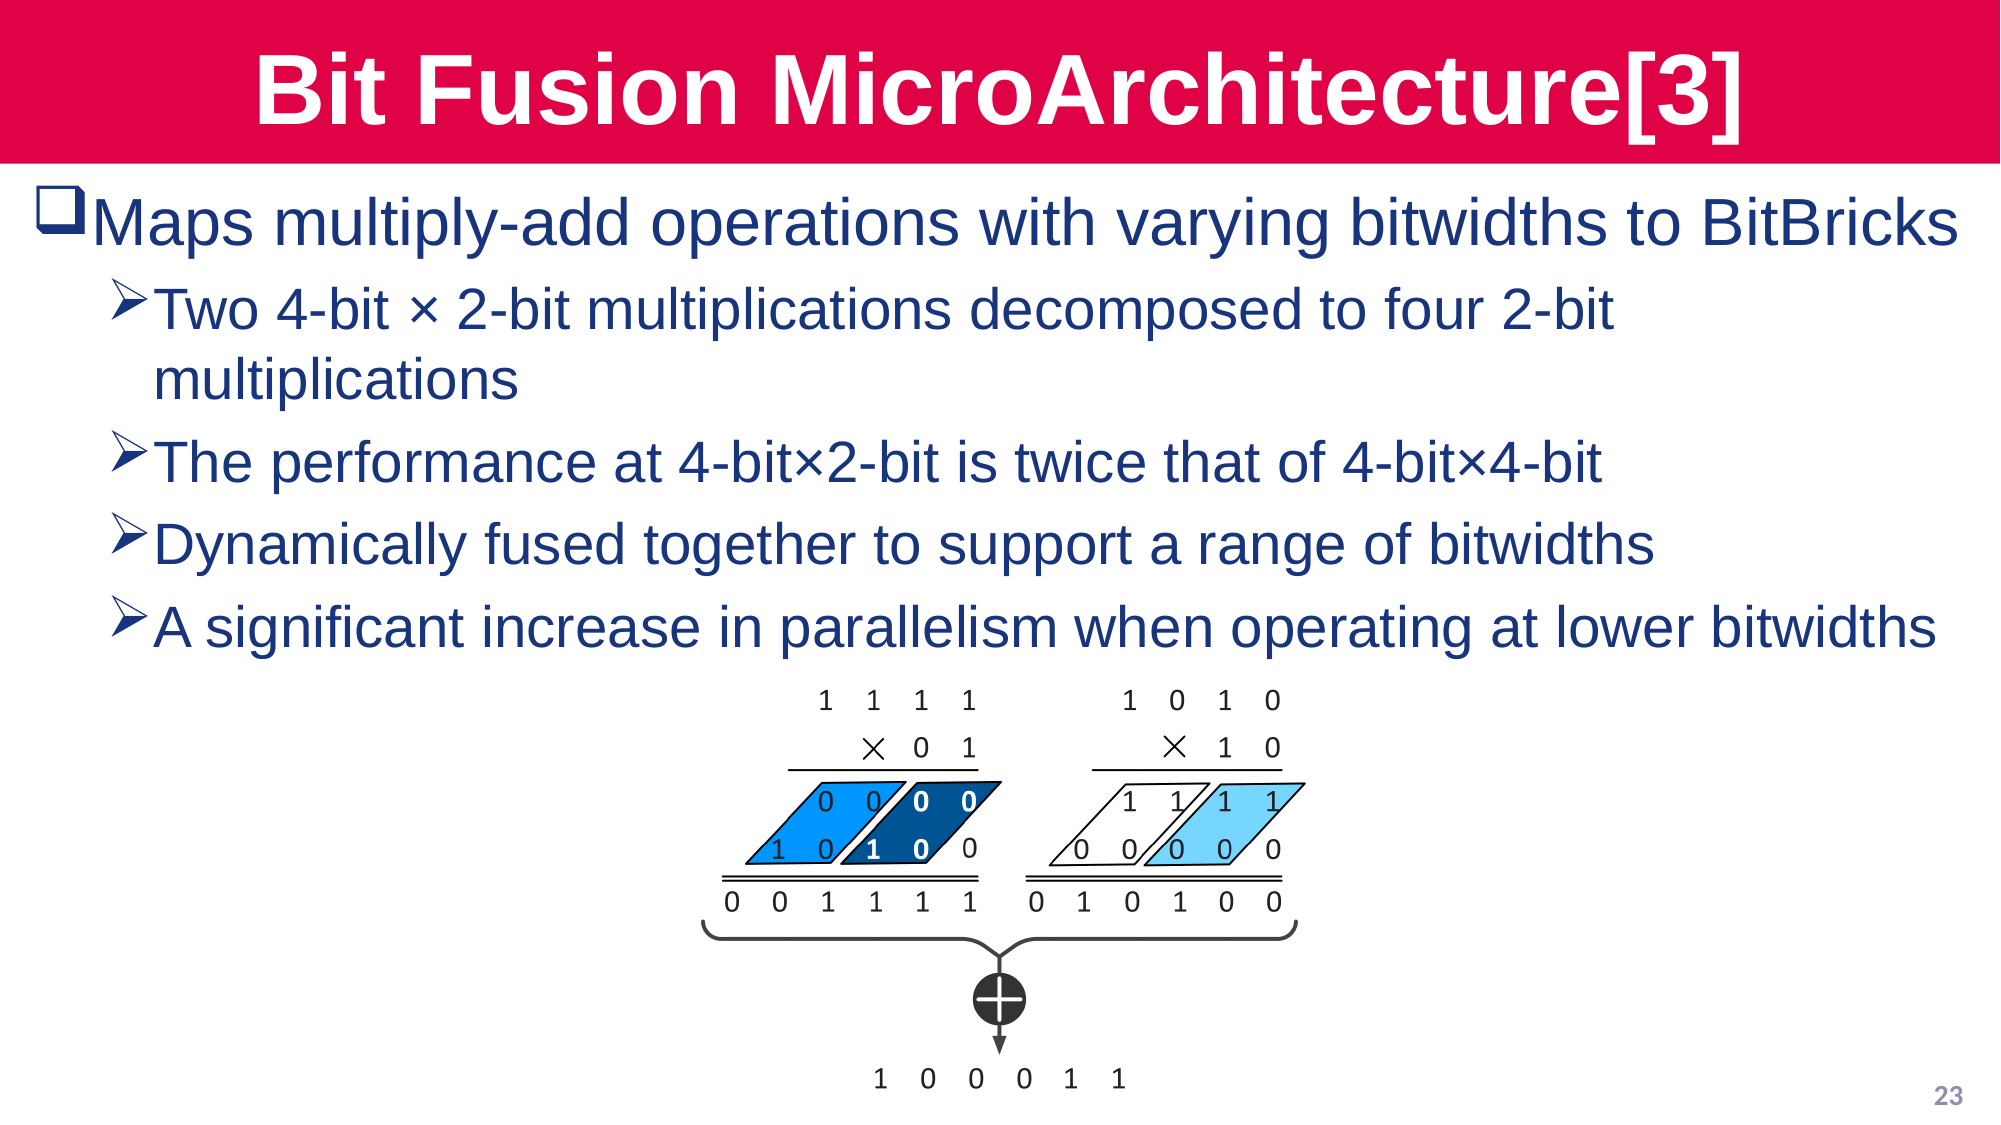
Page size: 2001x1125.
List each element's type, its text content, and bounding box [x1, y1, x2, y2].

list Maps multiply-add operations with varying bitwidths to BitBricks Two 4-bit × 2-bit multiplications decomposed to four 2-bit multiplications The performance at 4-bit×2-bit is twice that of 4-bit×4-bit Dynamically fused together to support a range of bitwidths A significant increase in parallelism when operating at lower bitwidths [16, 171, 2000, 1100]
picture [699, 678, 1318, 1094]
title Bit Fusion MicroArchitecture[3] [16, 16, 1984, 153]
slide_number 23 [1856, 1100, 1979, 1124]
